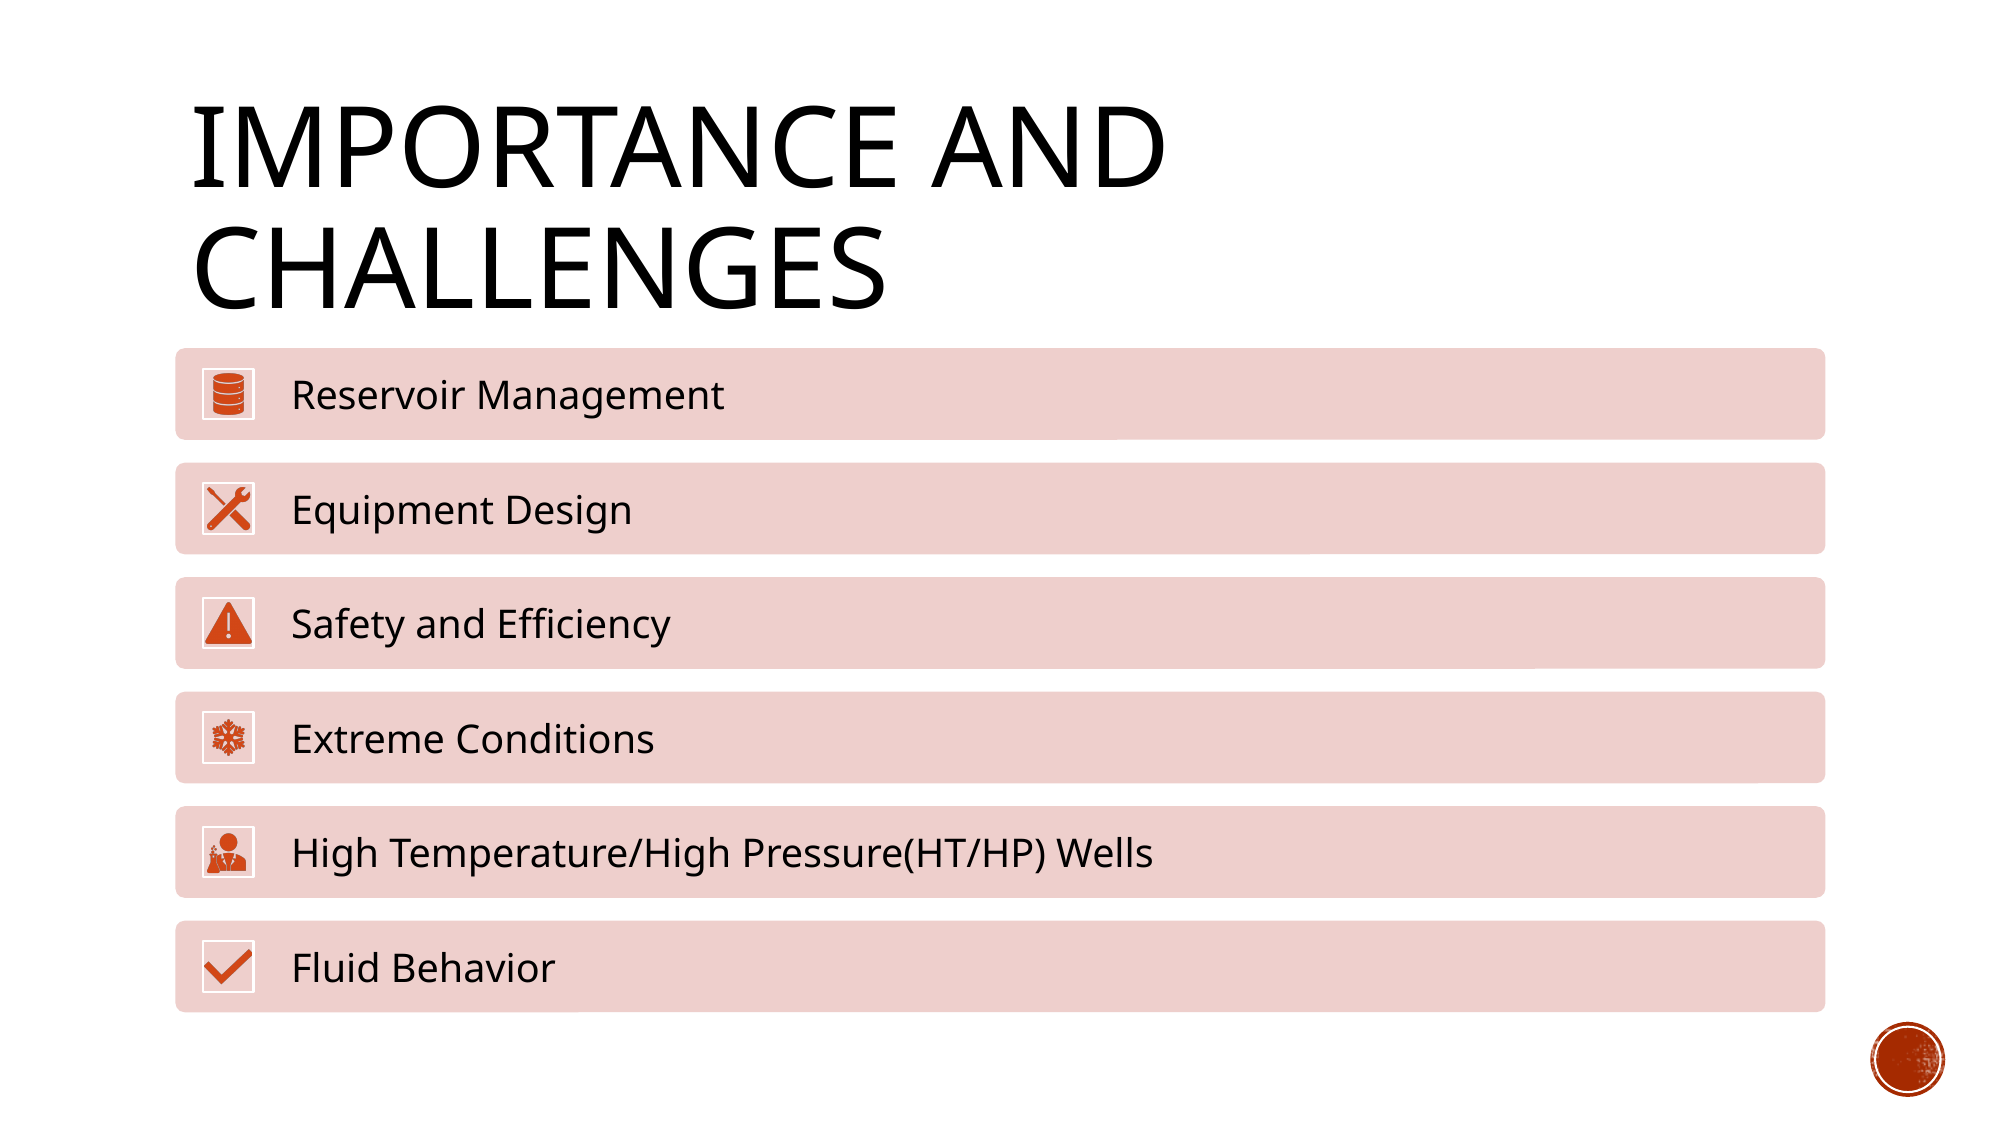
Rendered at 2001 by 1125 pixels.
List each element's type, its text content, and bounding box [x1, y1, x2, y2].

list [181, 349, 1824, 1011]
title Importance and challenges [175, 79, 1826, 344]
